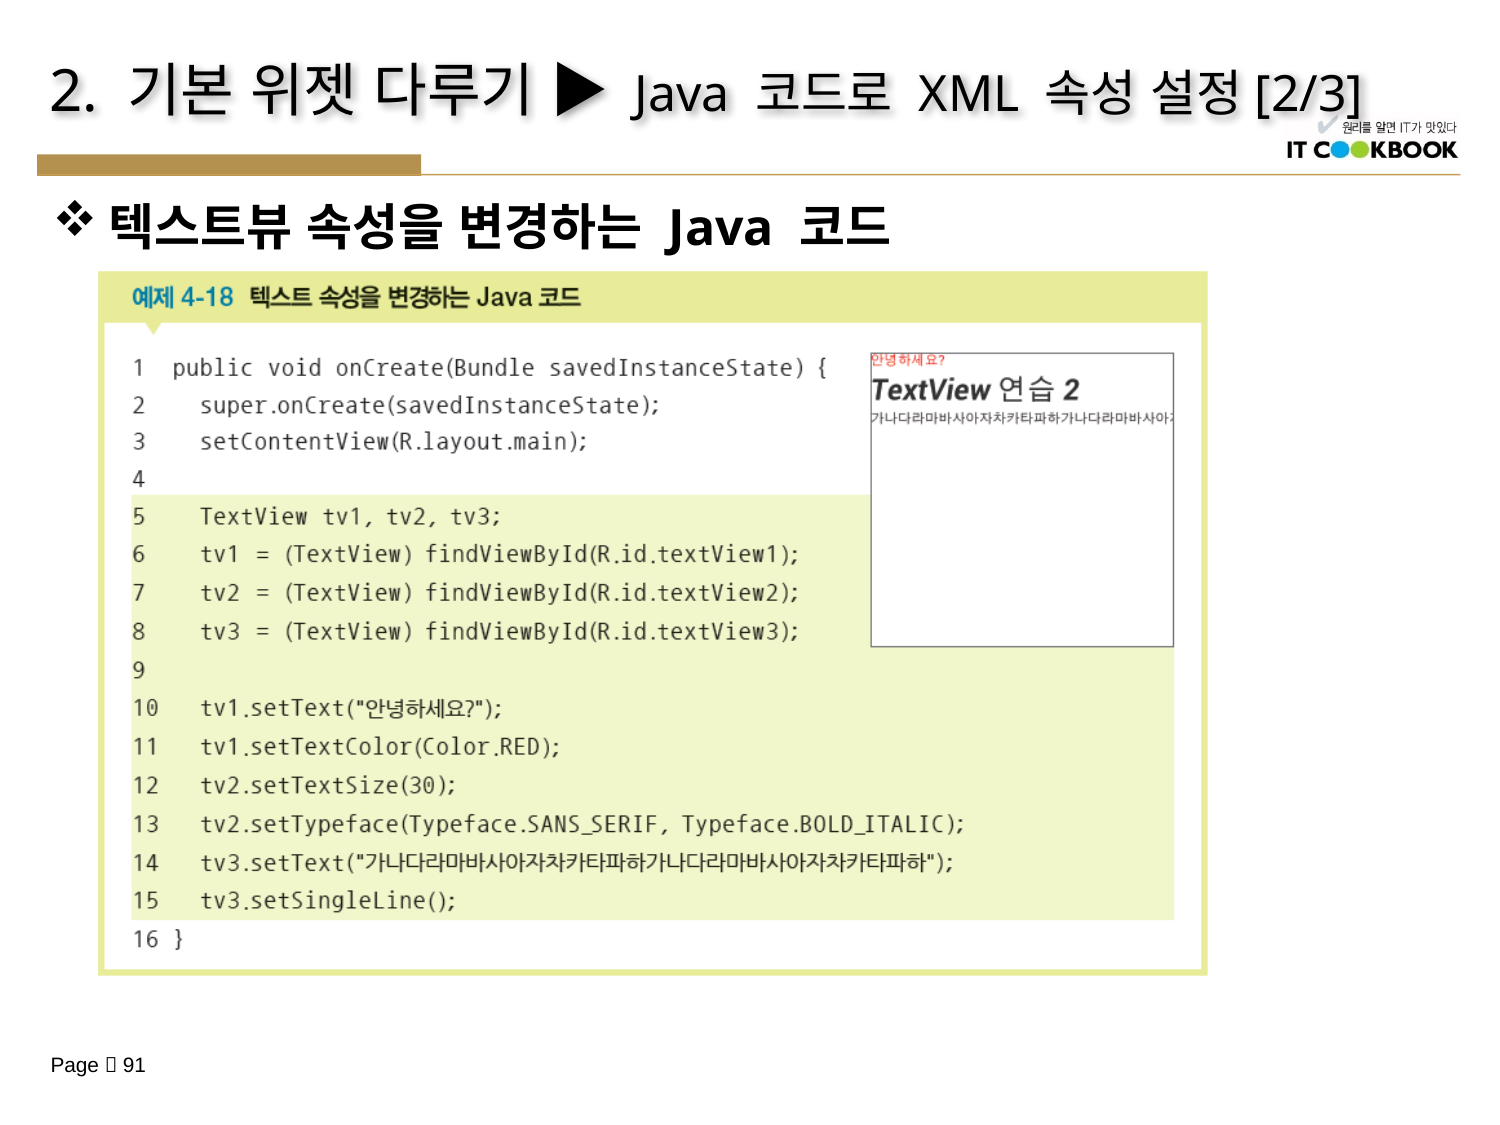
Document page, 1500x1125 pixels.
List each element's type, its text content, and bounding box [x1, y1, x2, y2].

picture [93, 270, 1214, 981]
title 2. 기본 위젯 다루기 ▶ Java 코드로 XML 속성 설정[2/3] [48, 53, 1448, 161]
list 텍스트뷰 속성을 변경하는 Java 코드 [8, 194, 1480, 981]
picture [1448, 112, 1461, 160]
